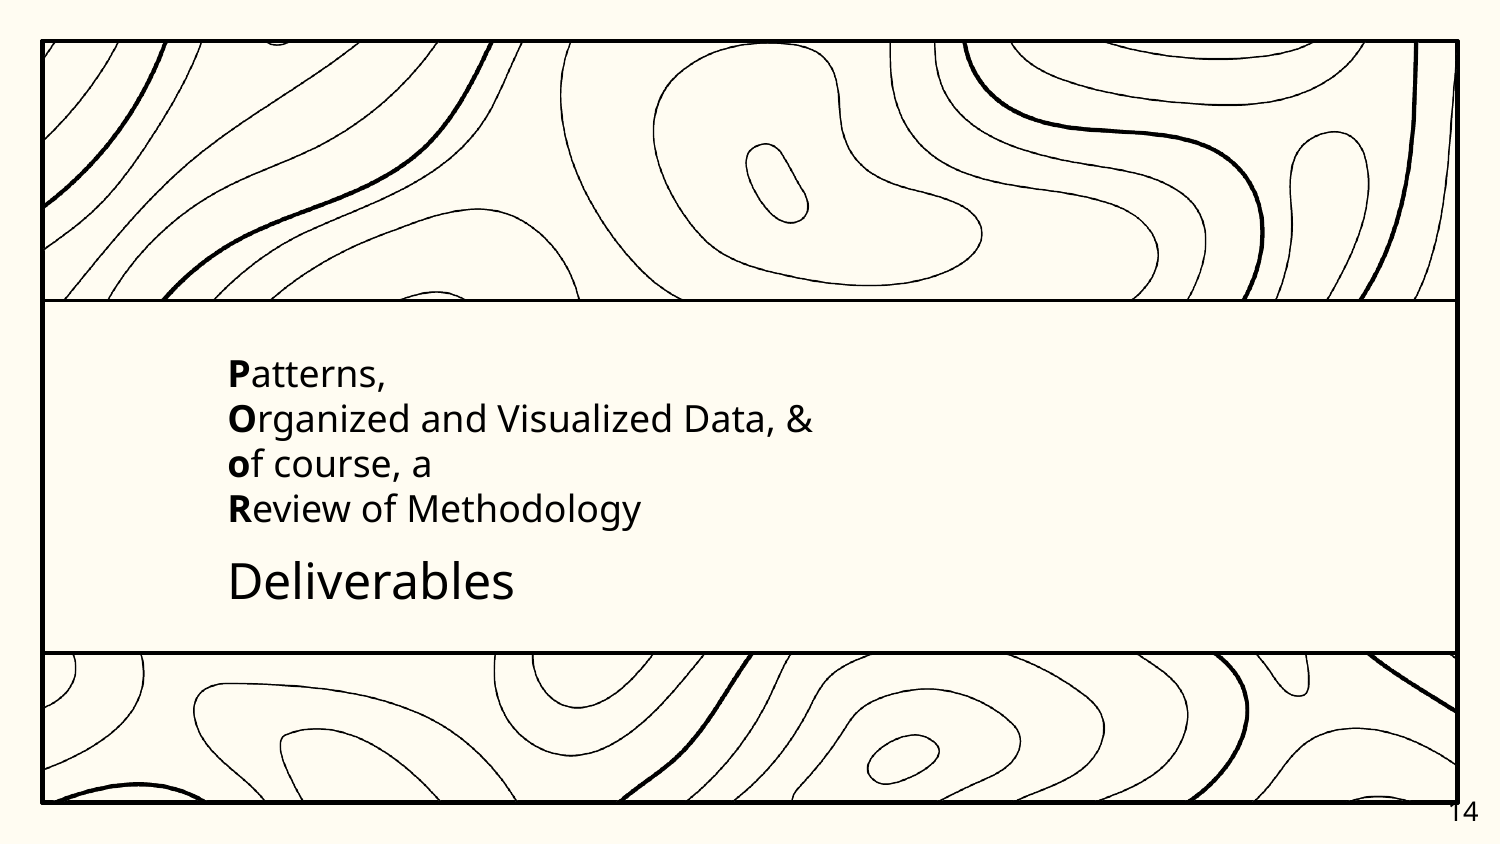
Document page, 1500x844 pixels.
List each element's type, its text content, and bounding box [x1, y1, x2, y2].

subtitle Patterns, Organized and Visualized Data, & of course, a Review of Methodology [212, 338, 1028, 542]
slide_number ‹#› [1403, 779, 1494, 844]
subtitle Deliverables [212, 542, 1028, 617]
picture [43, 655, 1457, 802]
picture [43, 42, 1457, 299]
